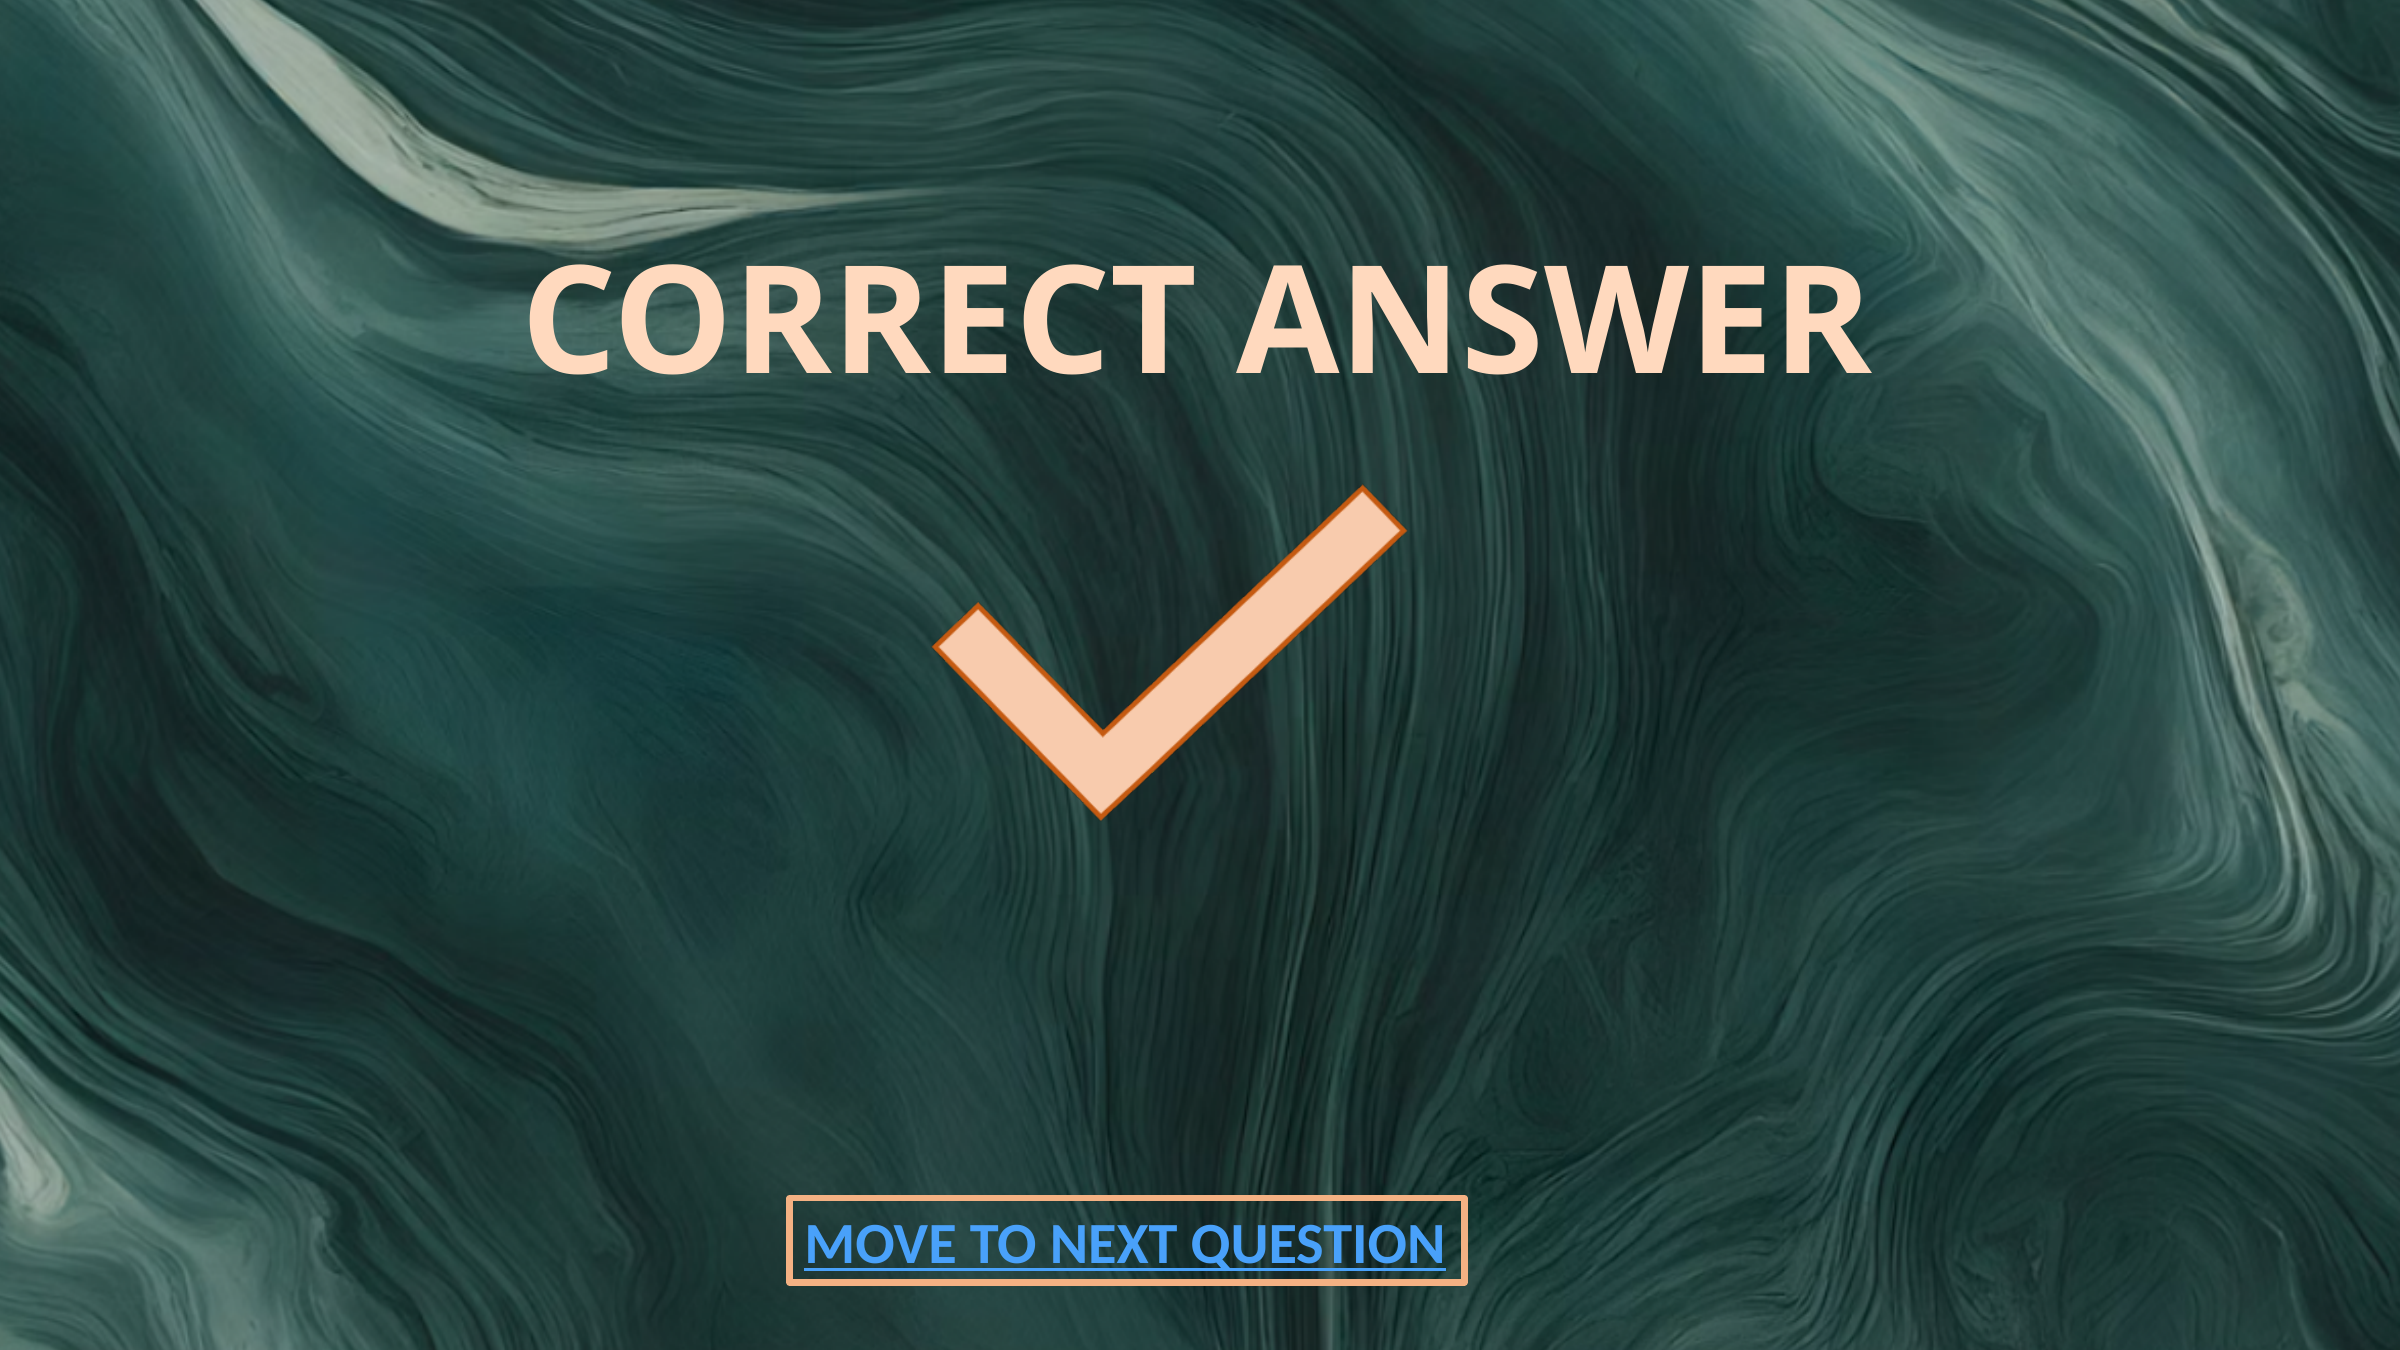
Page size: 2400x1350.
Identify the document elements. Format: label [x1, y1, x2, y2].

text_box [0, 0, 2400, 1350]
